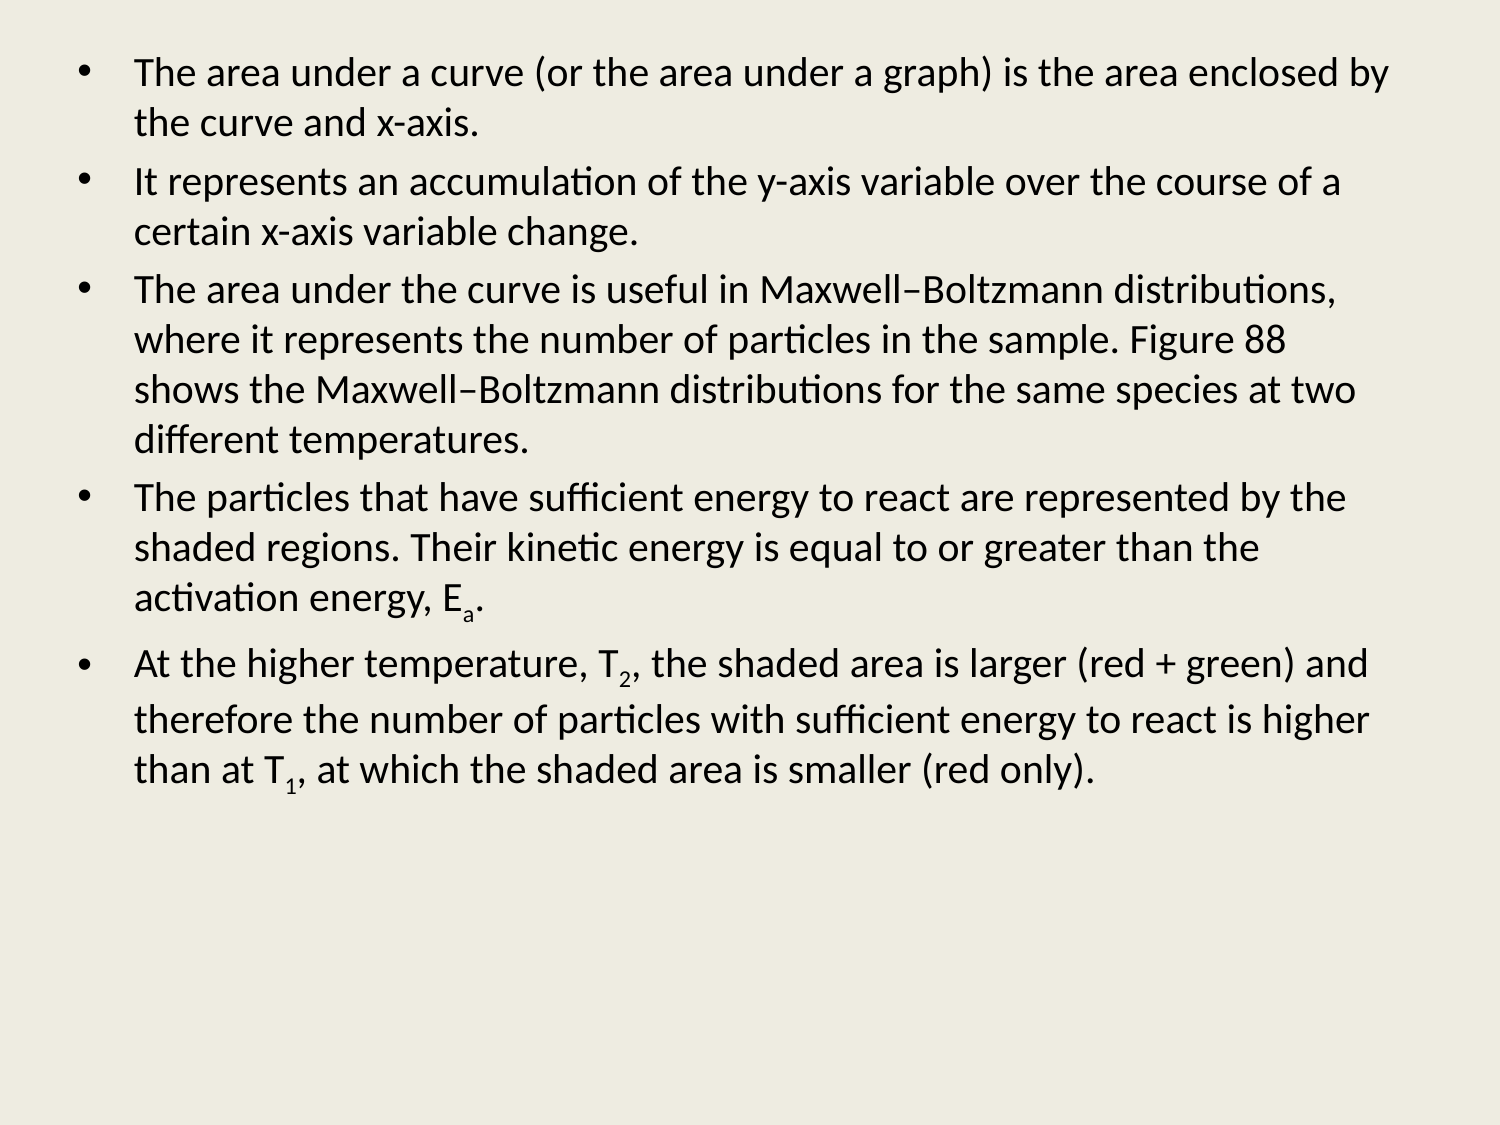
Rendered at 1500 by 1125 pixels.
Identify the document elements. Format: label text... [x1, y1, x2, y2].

list The area under a curve (or the area under a graph) is the area enclosed by the curve and x-axis. It represents an accumulation of the y-axis variable over the course of a certain x-axis variable change. The area under the curve is useful in Maxwell–Boltzmann distributions, where it represents the number of particles in the sample. Figure 88 shows the Maxwell–Boltzmann distributions for the same species at two different temperatures. The particles that have sufficient energy to react are represented by the shaded regions. Their kinetic energy is equal to or greater than the activation energy, Ea. At the higher temperature, T2, the shaded area is larger (red + green) and therefore the number of particles with sufficient energy to react is higher than at T1, at which the shaded area is smaller (red only). [62, 37, 1413, 1063]
